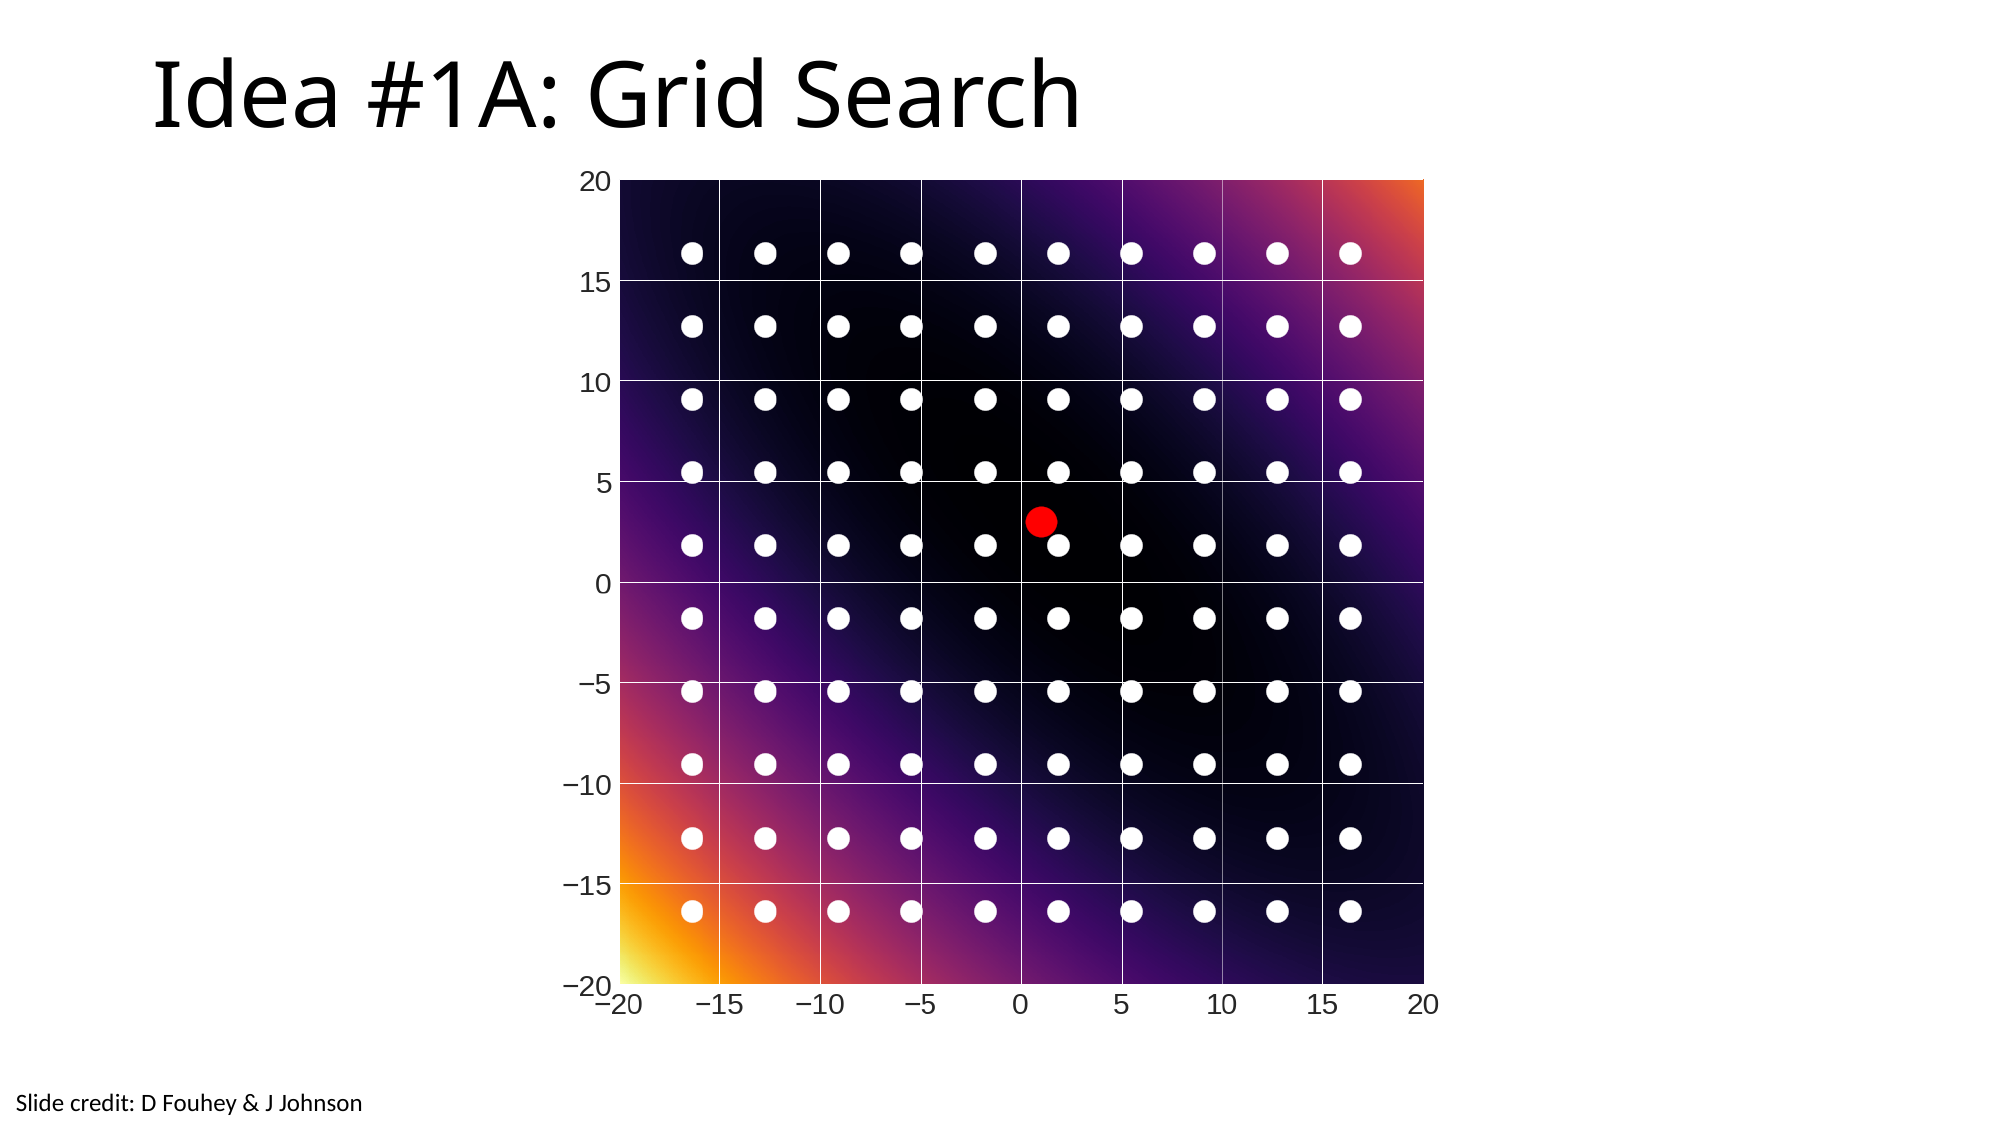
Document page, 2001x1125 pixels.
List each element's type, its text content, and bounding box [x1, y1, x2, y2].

picture [554, 162, 1446, 1025]
title Idea #1A: Grid Search [137, 29, 1863, 165]
text_box Slide credit: D Fouhey & J Johnson [1, 1079, 379, 1125]
